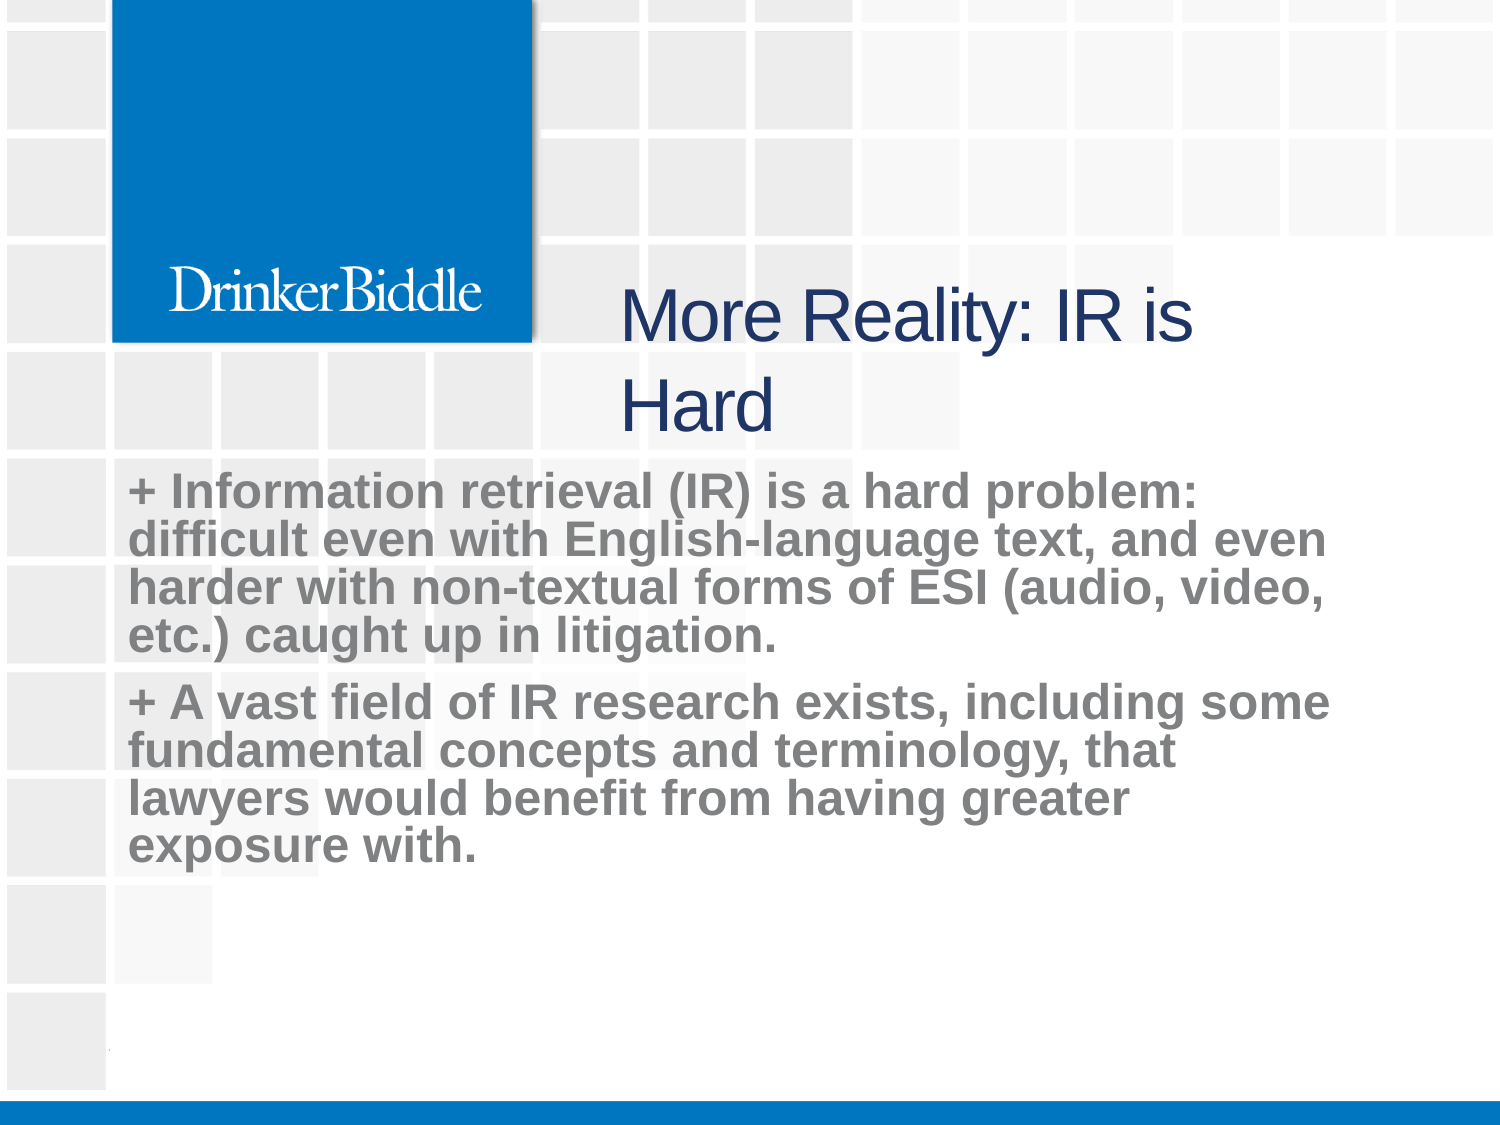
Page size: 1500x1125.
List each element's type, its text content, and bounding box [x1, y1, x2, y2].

subtitle + Information retrieval (IR) is a hard problem: difficult even with English-language text, and even harder with non-textual forms of ESI (audio, video, etc.) caught up in litigation. + A vast field of IR research exists, including some fundamental concepts and terminology, that lawyers would benefit from having greater exposure with. [112, 462, 1350, 888]
title More Reality: IR is Hard [604, 353, 1380, 454]
picture [7, 0, 1493, 1090]
picture [169, 266, 482, 311]
